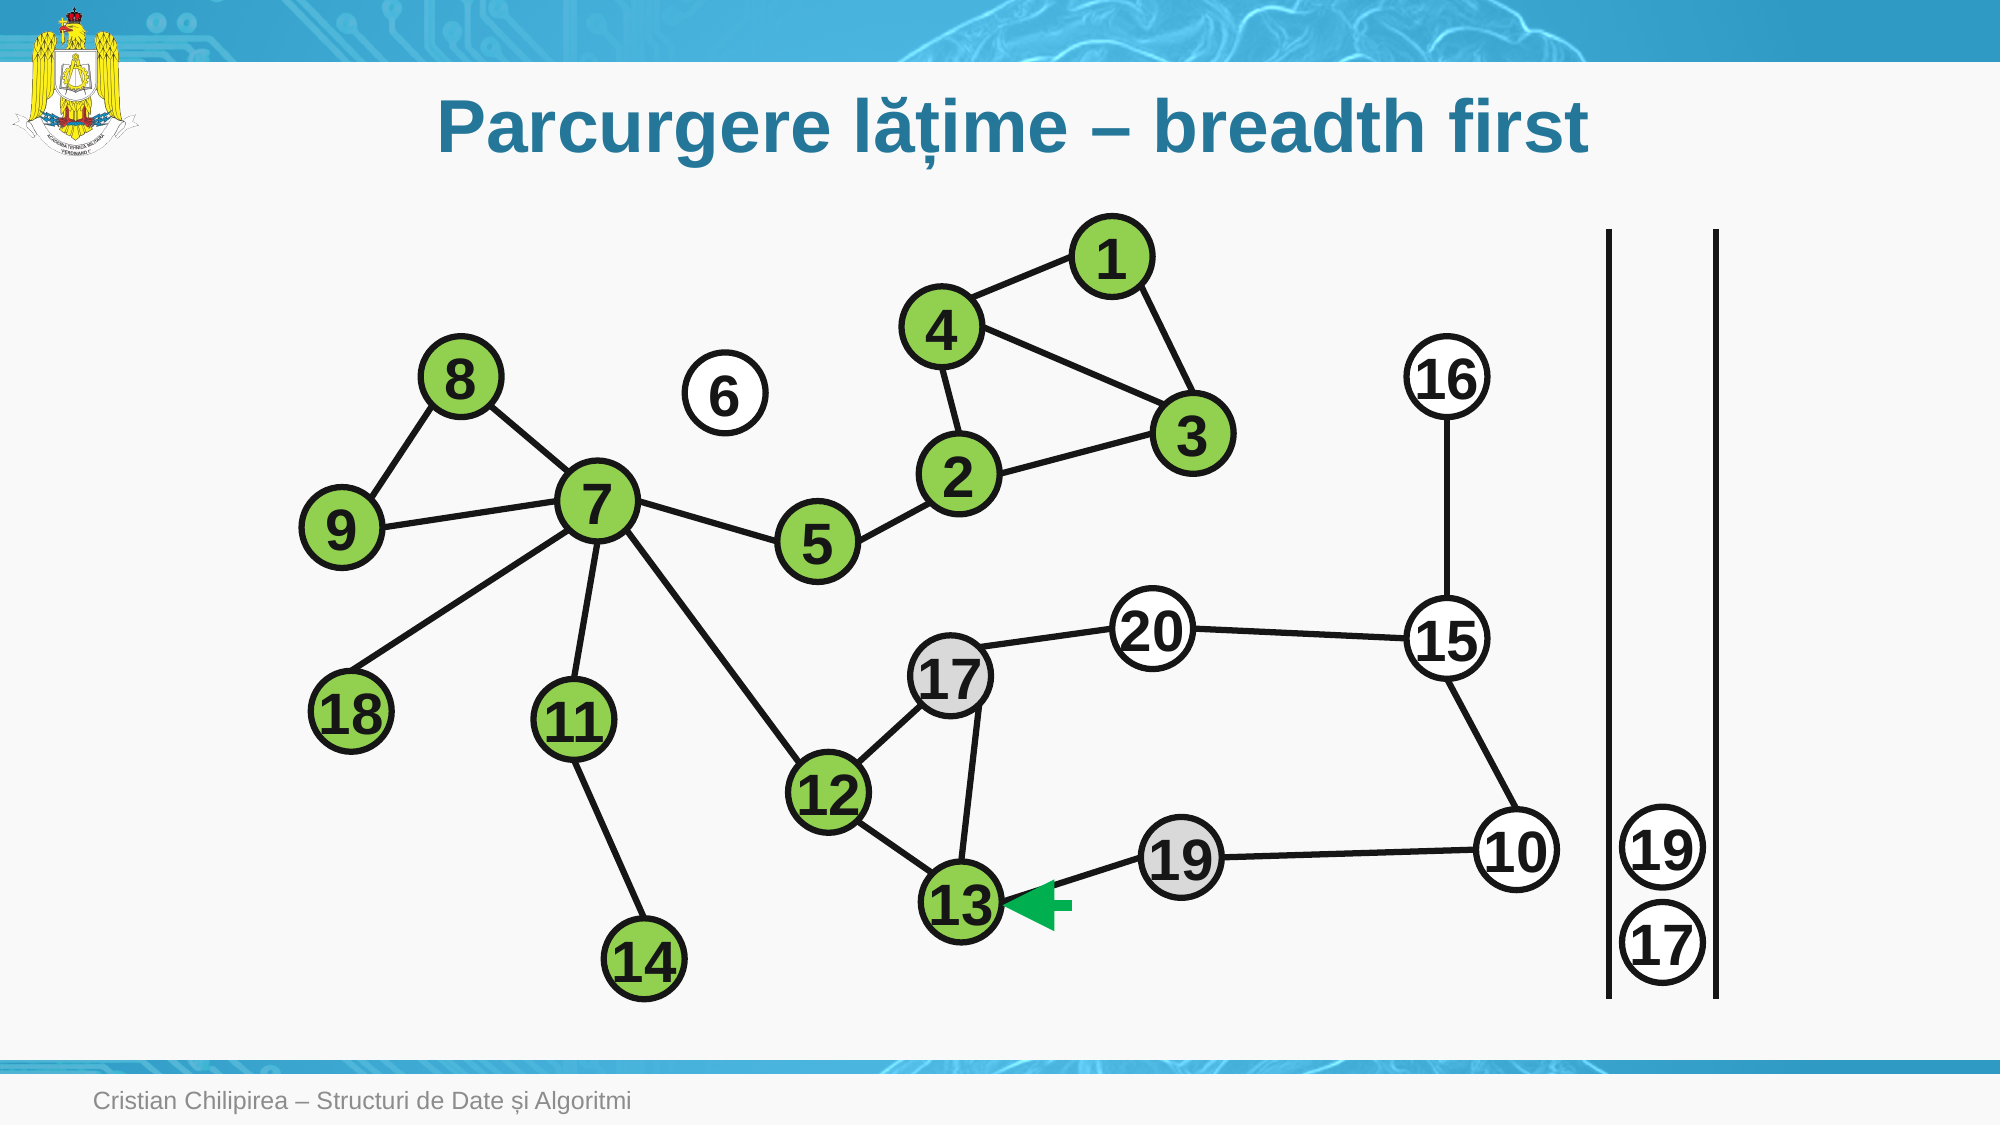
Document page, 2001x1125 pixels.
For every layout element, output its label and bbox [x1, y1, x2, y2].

picture [0, 1060, 2000, 1074]
picture [0, 0, 2000, 156]
text_box [684, 352, 766, 434]
text_box [301, 216, 1557, 1000]
footer [77, 1073, 1338, 1125]
text_box [1622, 901, 1703, 983]
text_box [1622, 806, 1703, 888]
title [150, 76, 1876, 180]
